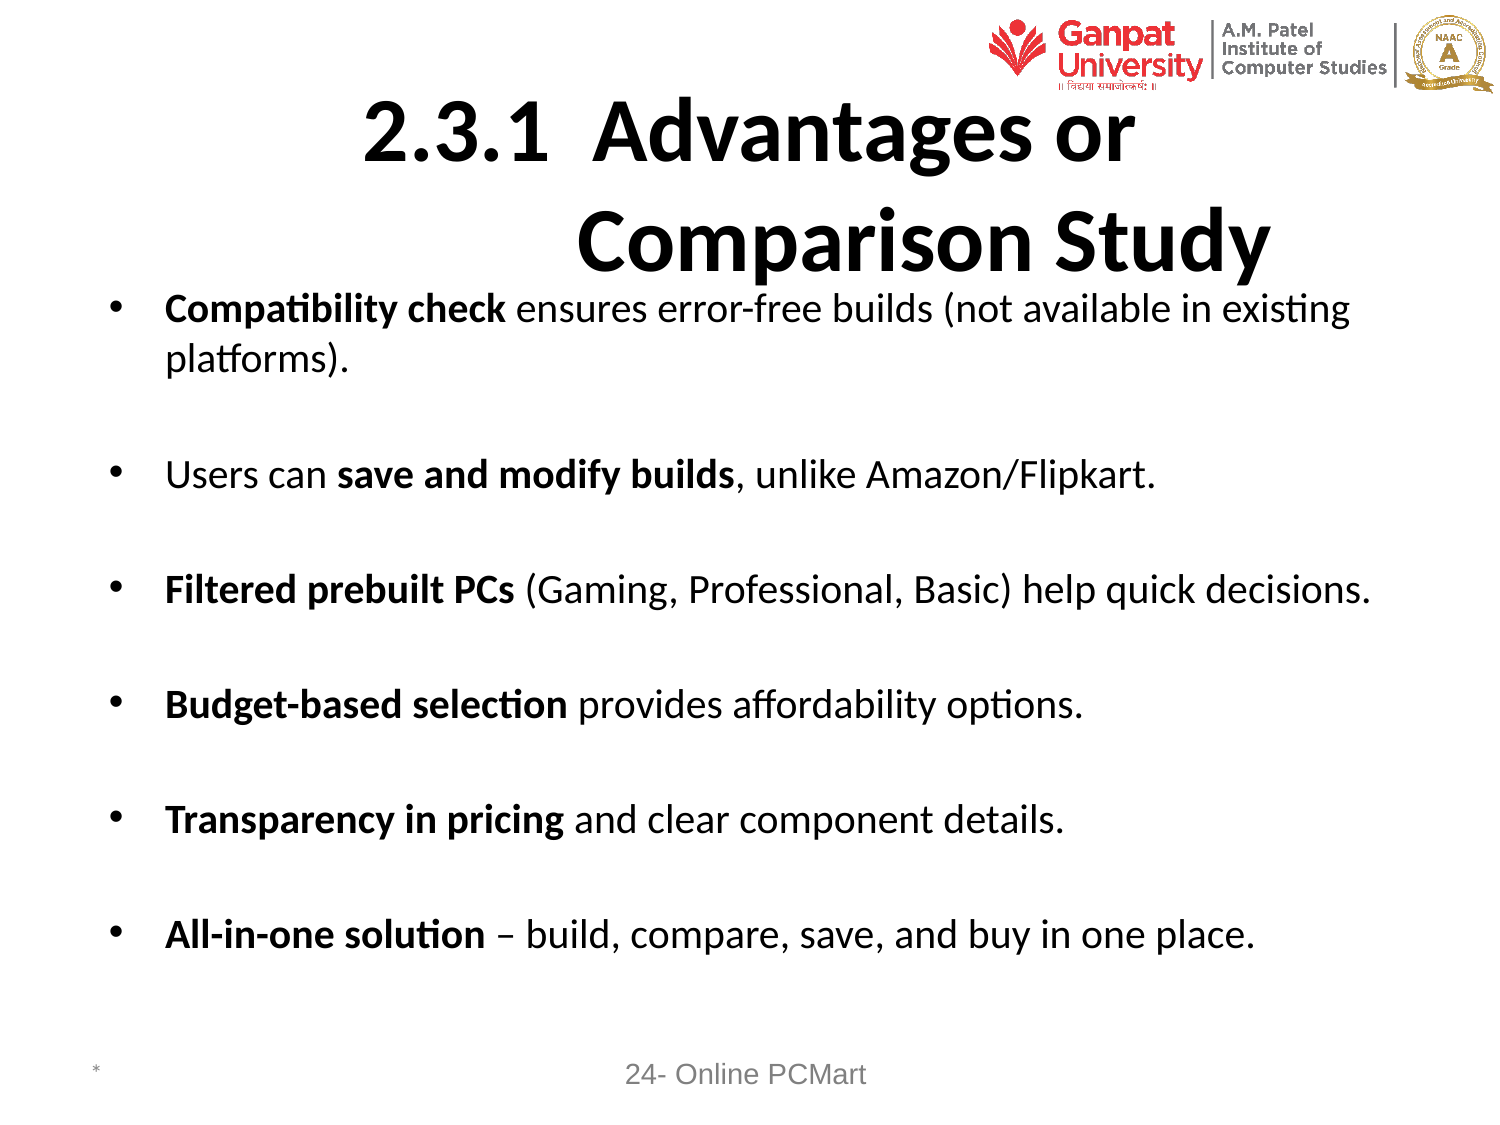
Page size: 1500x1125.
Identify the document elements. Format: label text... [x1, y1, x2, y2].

picture [989, 15, 1494, 94]
list Compatibility check ensures error-free builds (not available in existing platforms). Users can save and modify builds, unlike Amazon/Flipkart. Filtered prebuilt PCs (Gaming, Professional, Basic) help quick decisions. Budget-based selection provides affordability options. Transparency in pricing and clear component details. All-in-one solution – build, compare, save, and buy in one place. [75, 273, 1425, 981]
text_box * [75, 1042, 425, 1103]
text_box 24- Online PCMart [512, 1042, 988, 1103]
title 2.3.1 Advantages or Comparison Study [75, 86, 1425, 273]
